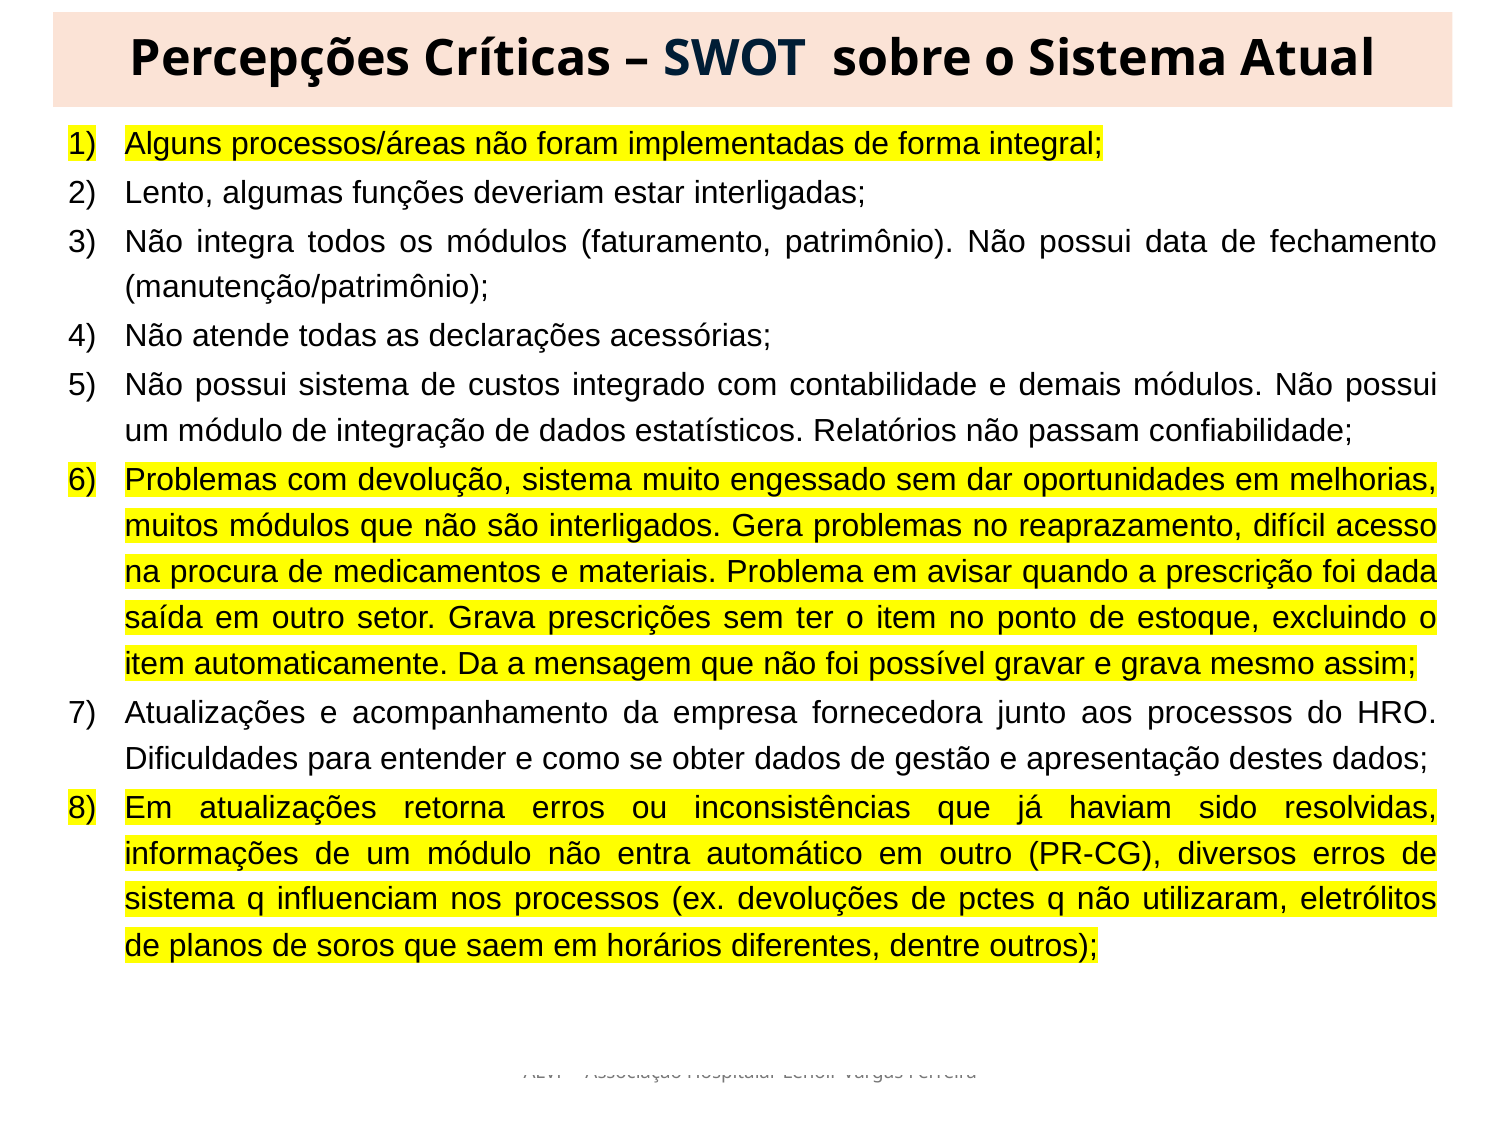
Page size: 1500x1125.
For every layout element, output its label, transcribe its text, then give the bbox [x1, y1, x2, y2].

title Percepções Críticas – SWOT sobre o Sistema Atual [53, 12, 1453, 107]
footer ALVF – Associação Hospitalar Lenoir Vargas Ferreira [496, 1042, 1004, 1103]
list Alguns processos/áreas não foram implementadas de forma integral; Lento, algumas funções deveriam estar interligadas; Não integra todos os módulos (faturamento, patrimônio). Não possui data de fechamento (manutenção/patrimônio); Não atende todas as declarações acessórias; Não possui sistema de custos integrado com contabilidade e demais módulos. Não possui um módulo de integração de dados estatísticos. Relatórios não passam confiabilidade; Problemas com devolução, sistema muito engessado sem dar oportunidades em melhorias, muitos módulos que não são interligados. Gera problemas no reaprazamento, difícil acesso na procura de medicamentos e materiais. Problema em avisar quando a prescrição foi dada saída em outro setor. Grava prescrições sem ter o item no ponto de estoque, excluindo o item automaticamente. Da a mensagem que não foi possível gravar e grava mesmo assim; Atualizações e acompanhamento da empresa fornecedora junto aos processos do HRO. Dificuldades para entender e como se obter dados de gestão e apresentação destes dados; Em atualizações retorna erros ou inconsistências que já haviam sido resolvidas, informações de um módulo não entra automático em outro (PR-CG), diversos erros de sistema q influenciam nos processos (ex. devoluções de pctes q não utilizaram, eletrólitos de planos de soros que saem em horários diferentes, dentre outros); [53, 107, 1453, 1075]
